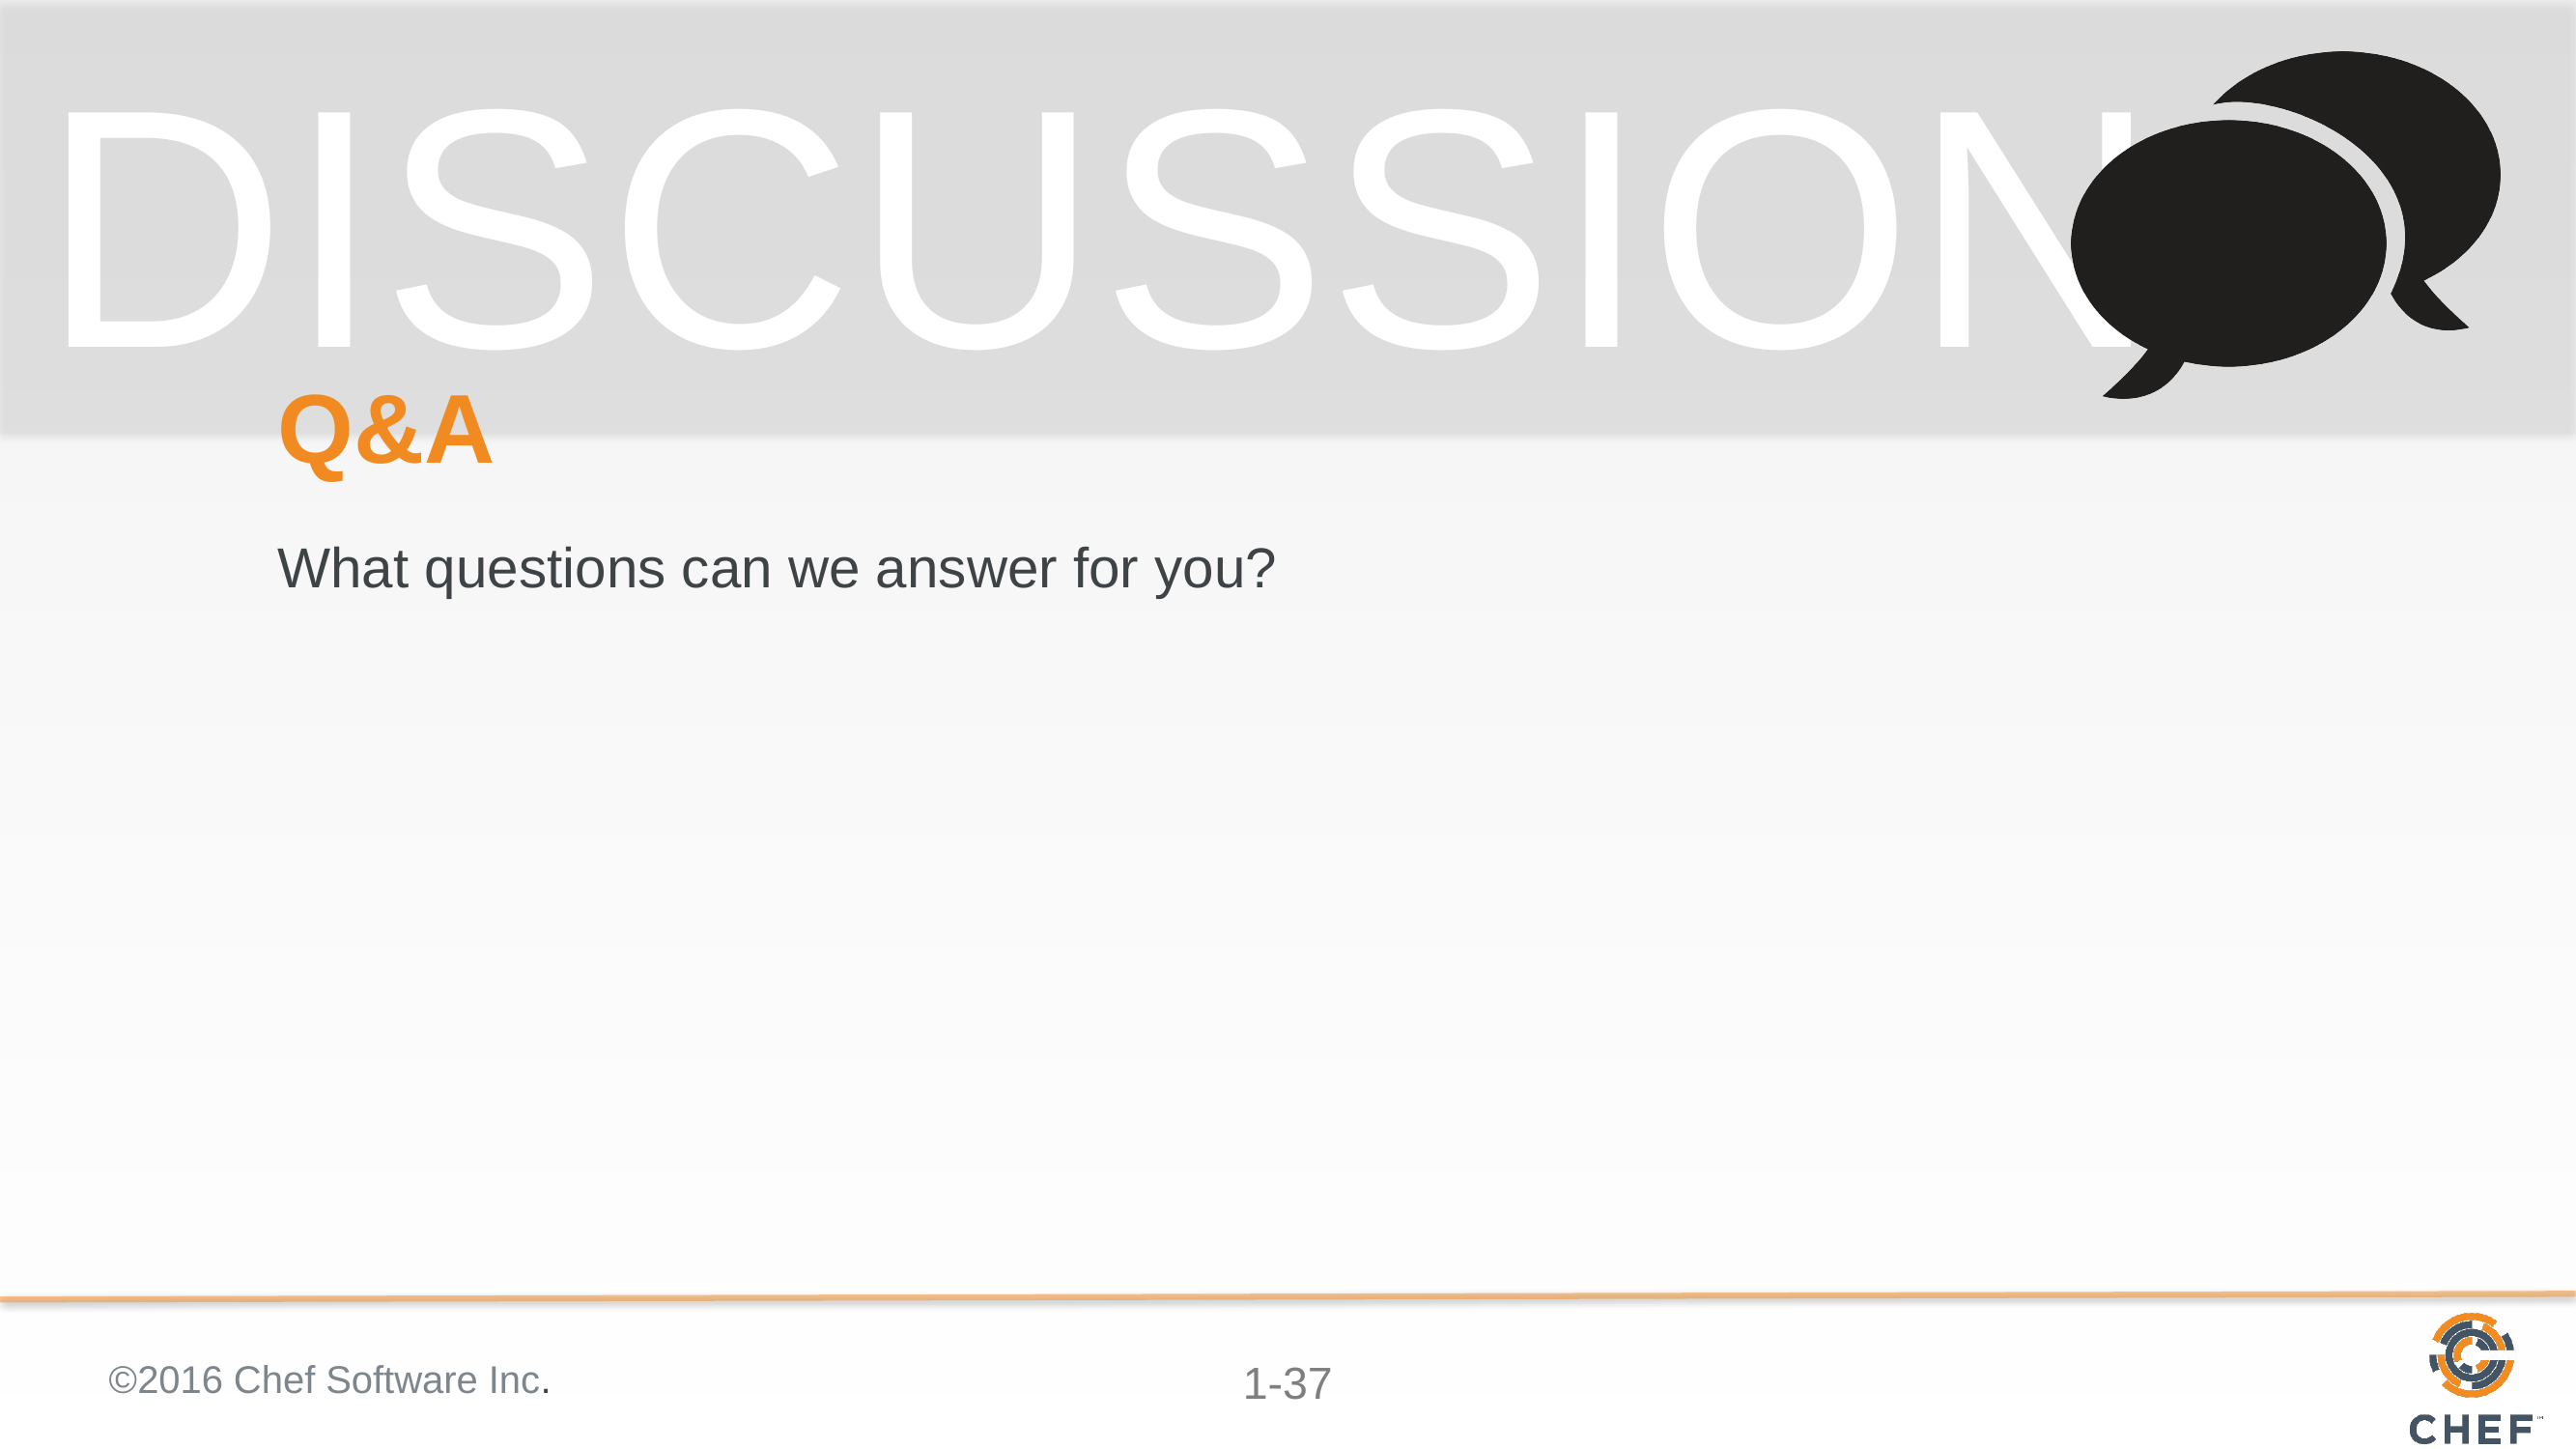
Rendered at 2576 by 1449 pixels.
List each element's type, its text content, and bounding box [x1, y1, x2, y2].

title Q&A [263, 363, 2218, 499]
picture [2071, 51, 2517, 399]
picture [2399, 1297, 2551, 1449]
subtitle What questions can we answer for you? [263, 516, 2218, 921]
